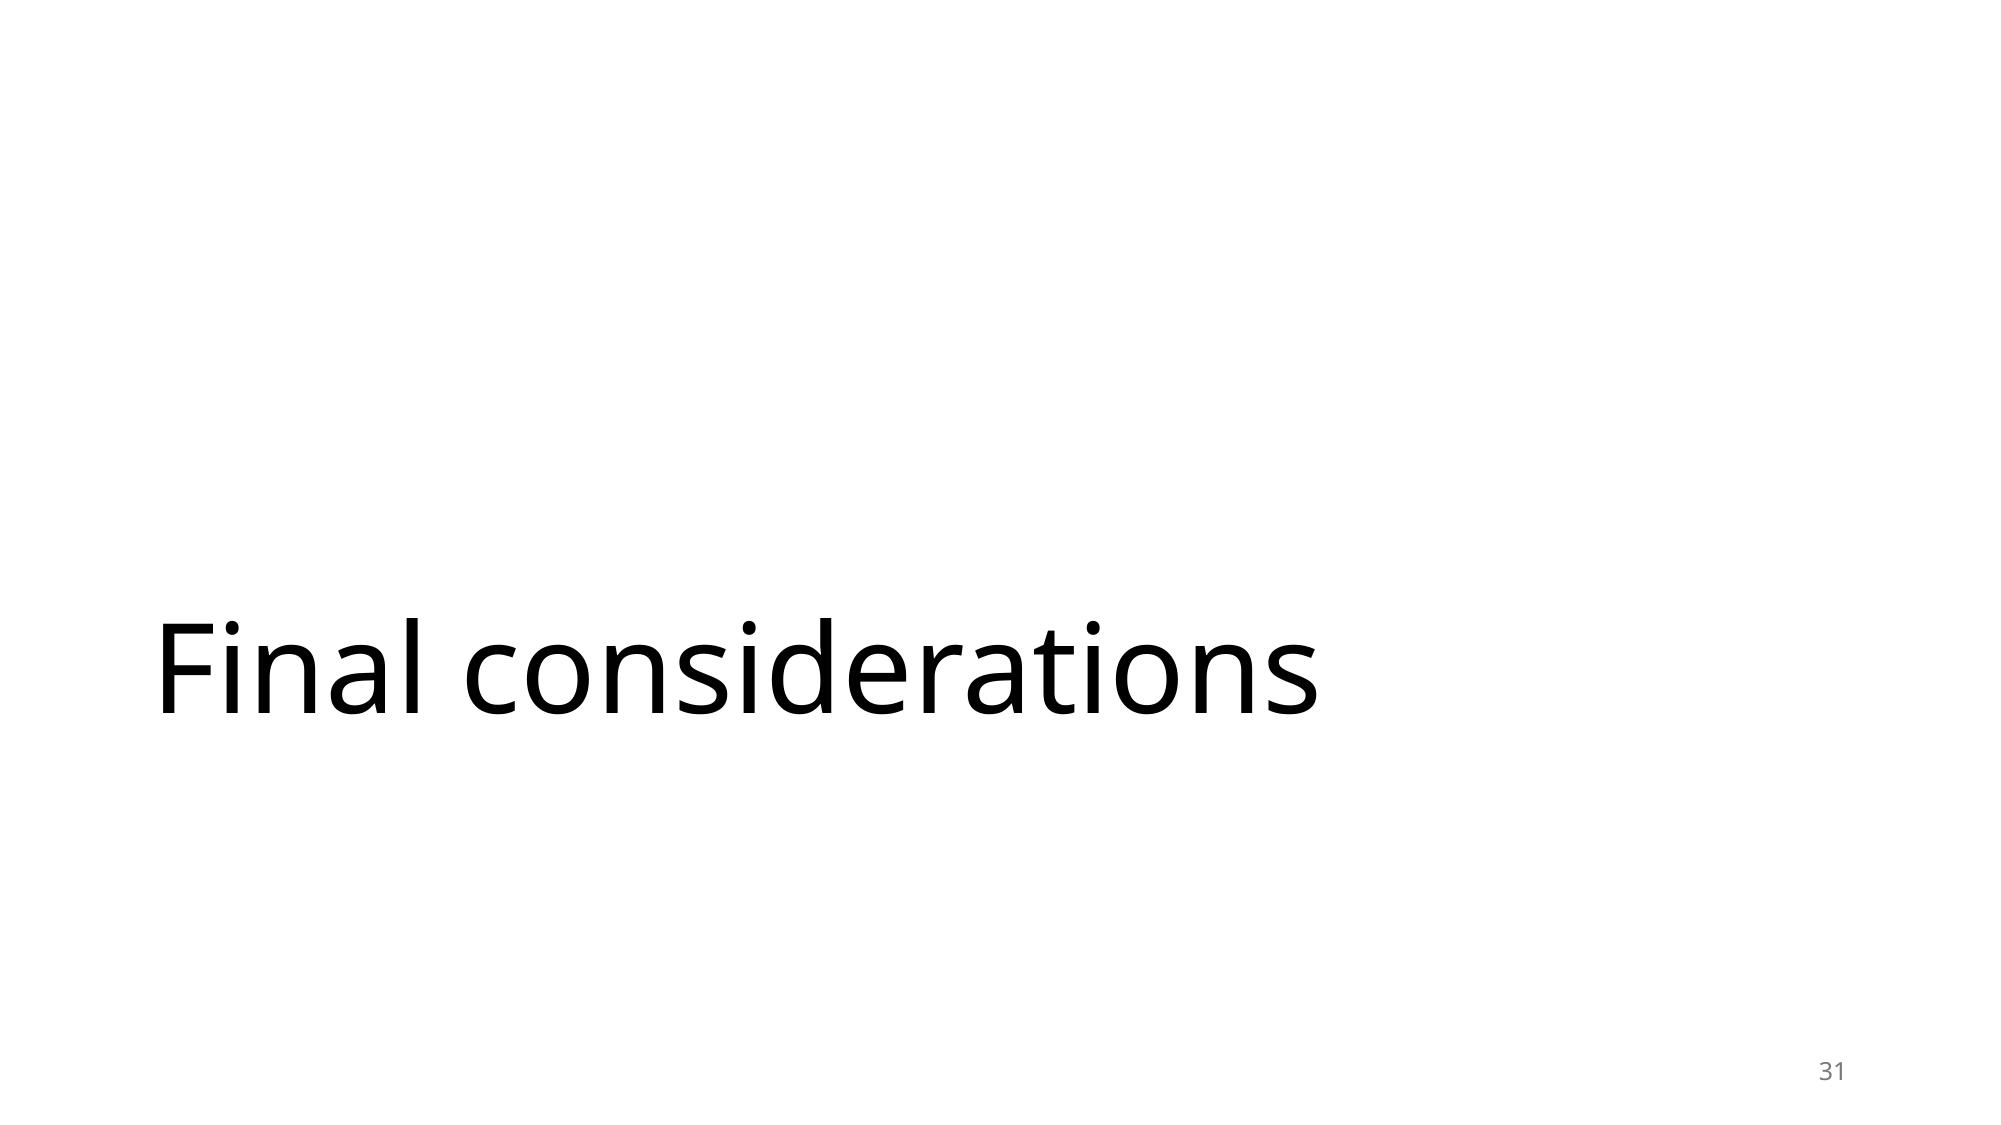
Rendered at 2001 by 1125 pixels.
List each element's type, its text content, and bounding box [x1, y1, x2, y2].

slide_number 31 [1412, 1042, 1863, 1103]
title Final considerations [136, 280, 1862, 749]
